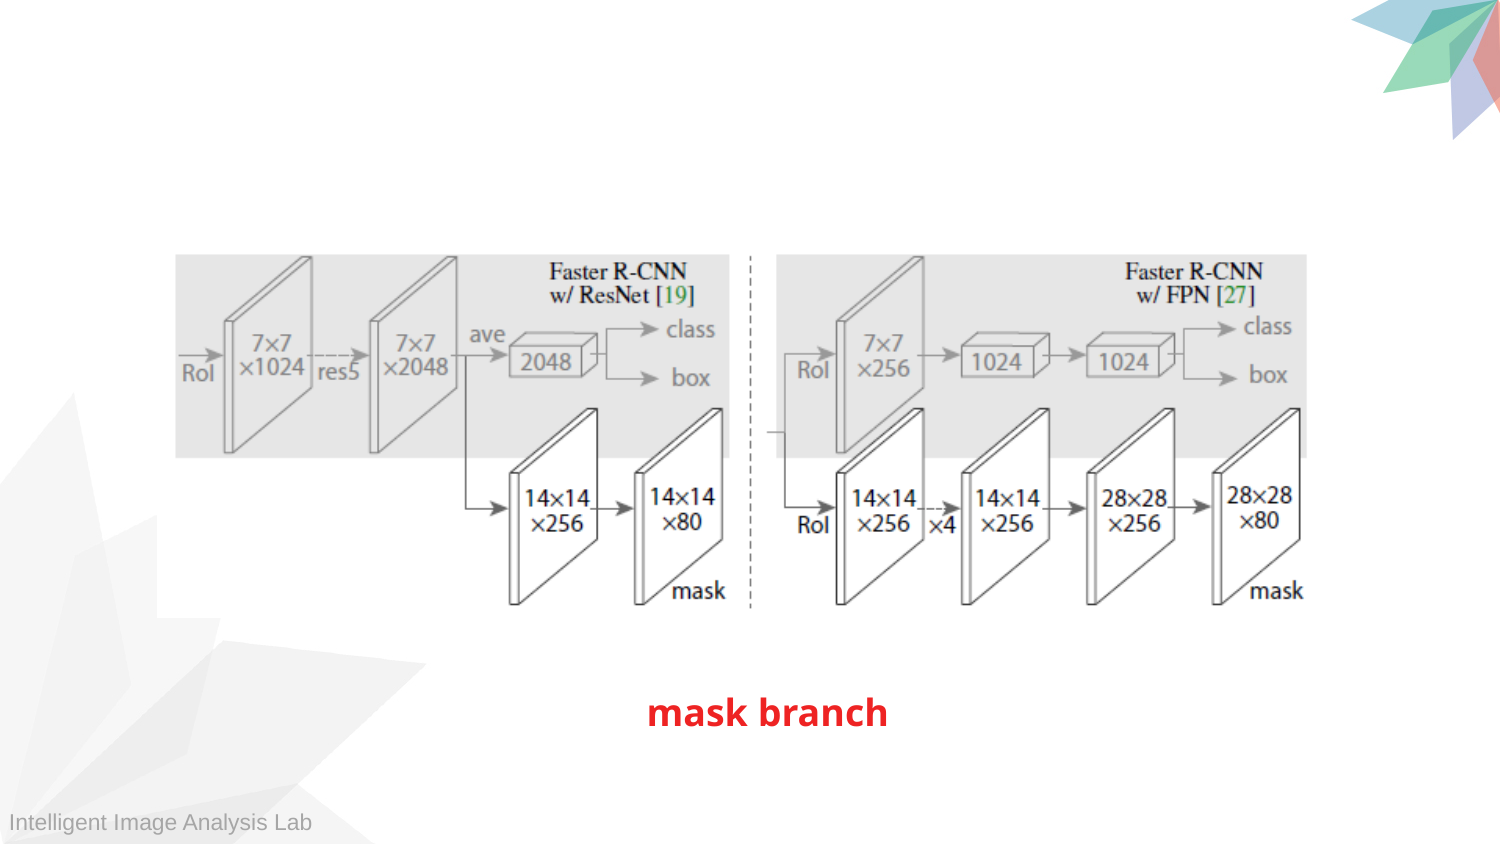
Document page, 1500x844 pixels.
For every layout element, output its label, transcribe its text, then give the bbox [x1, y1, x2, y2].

picture [0, 0, 1500, 844]
text_box mask branch [631, 681, 1385, 742]
